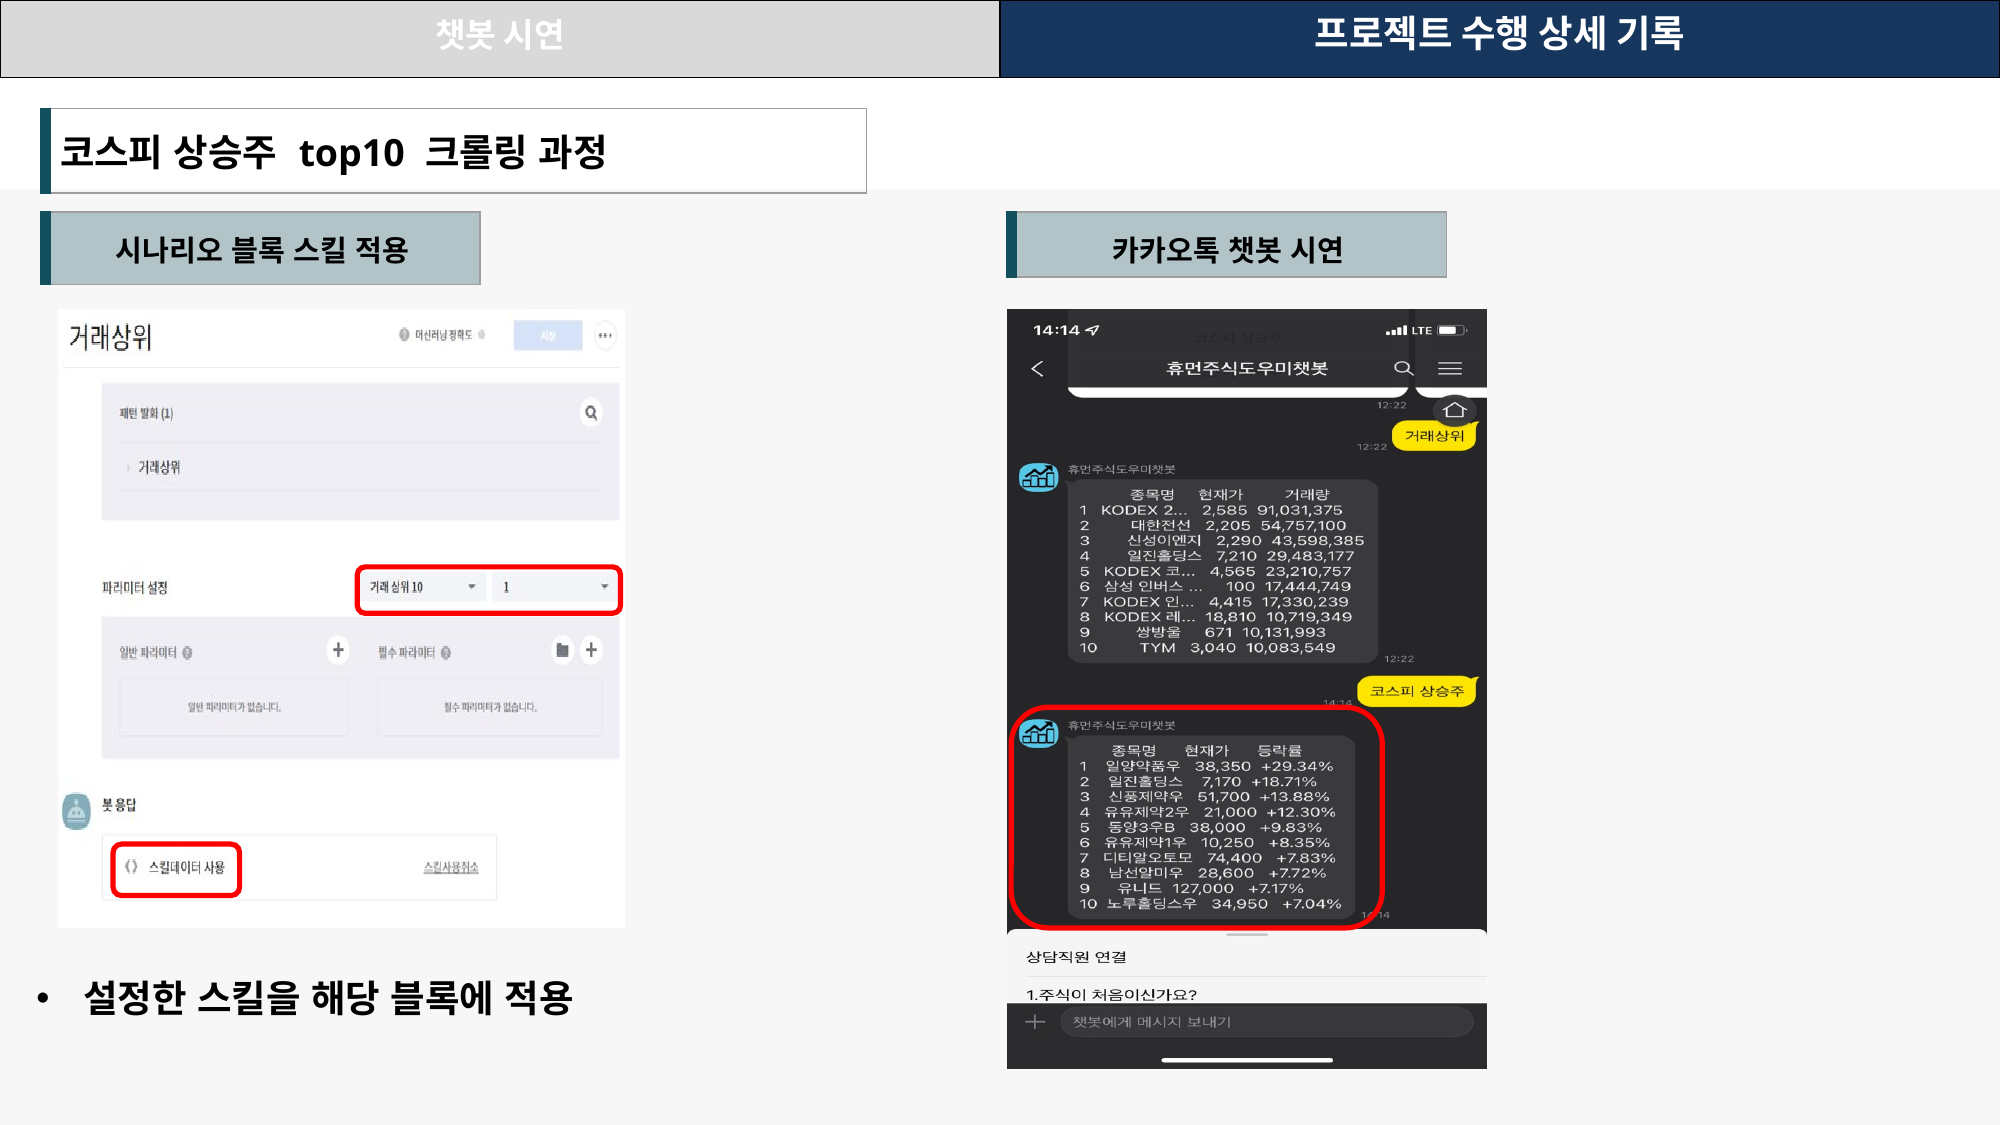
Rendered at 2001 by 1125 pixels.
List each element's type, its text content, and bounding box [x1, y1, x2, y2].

text_box [0, 188, 2000, 1125]
text_box 설정한 스킬을 해당 블록에 적용 [21, 945, 706, 1096]
table_header 챗봇 시연 [1, 1, 999, 77]
table_header 시나리오 블록 스킬 적용 [51, 213, 479, 284]
table_header 프로젝트 수행 상세 기록 [1001, 1, 1999, 77]
table_header 카카오톡 챗봇 시연 [1017, 213, 1446, 276]
picture [1007, 309, 1487, 1070]
table_header 코스피 상승주 top10 크롤링 과정 [51, 109, 866, 192]
picture [58, 309, 625, 928]
